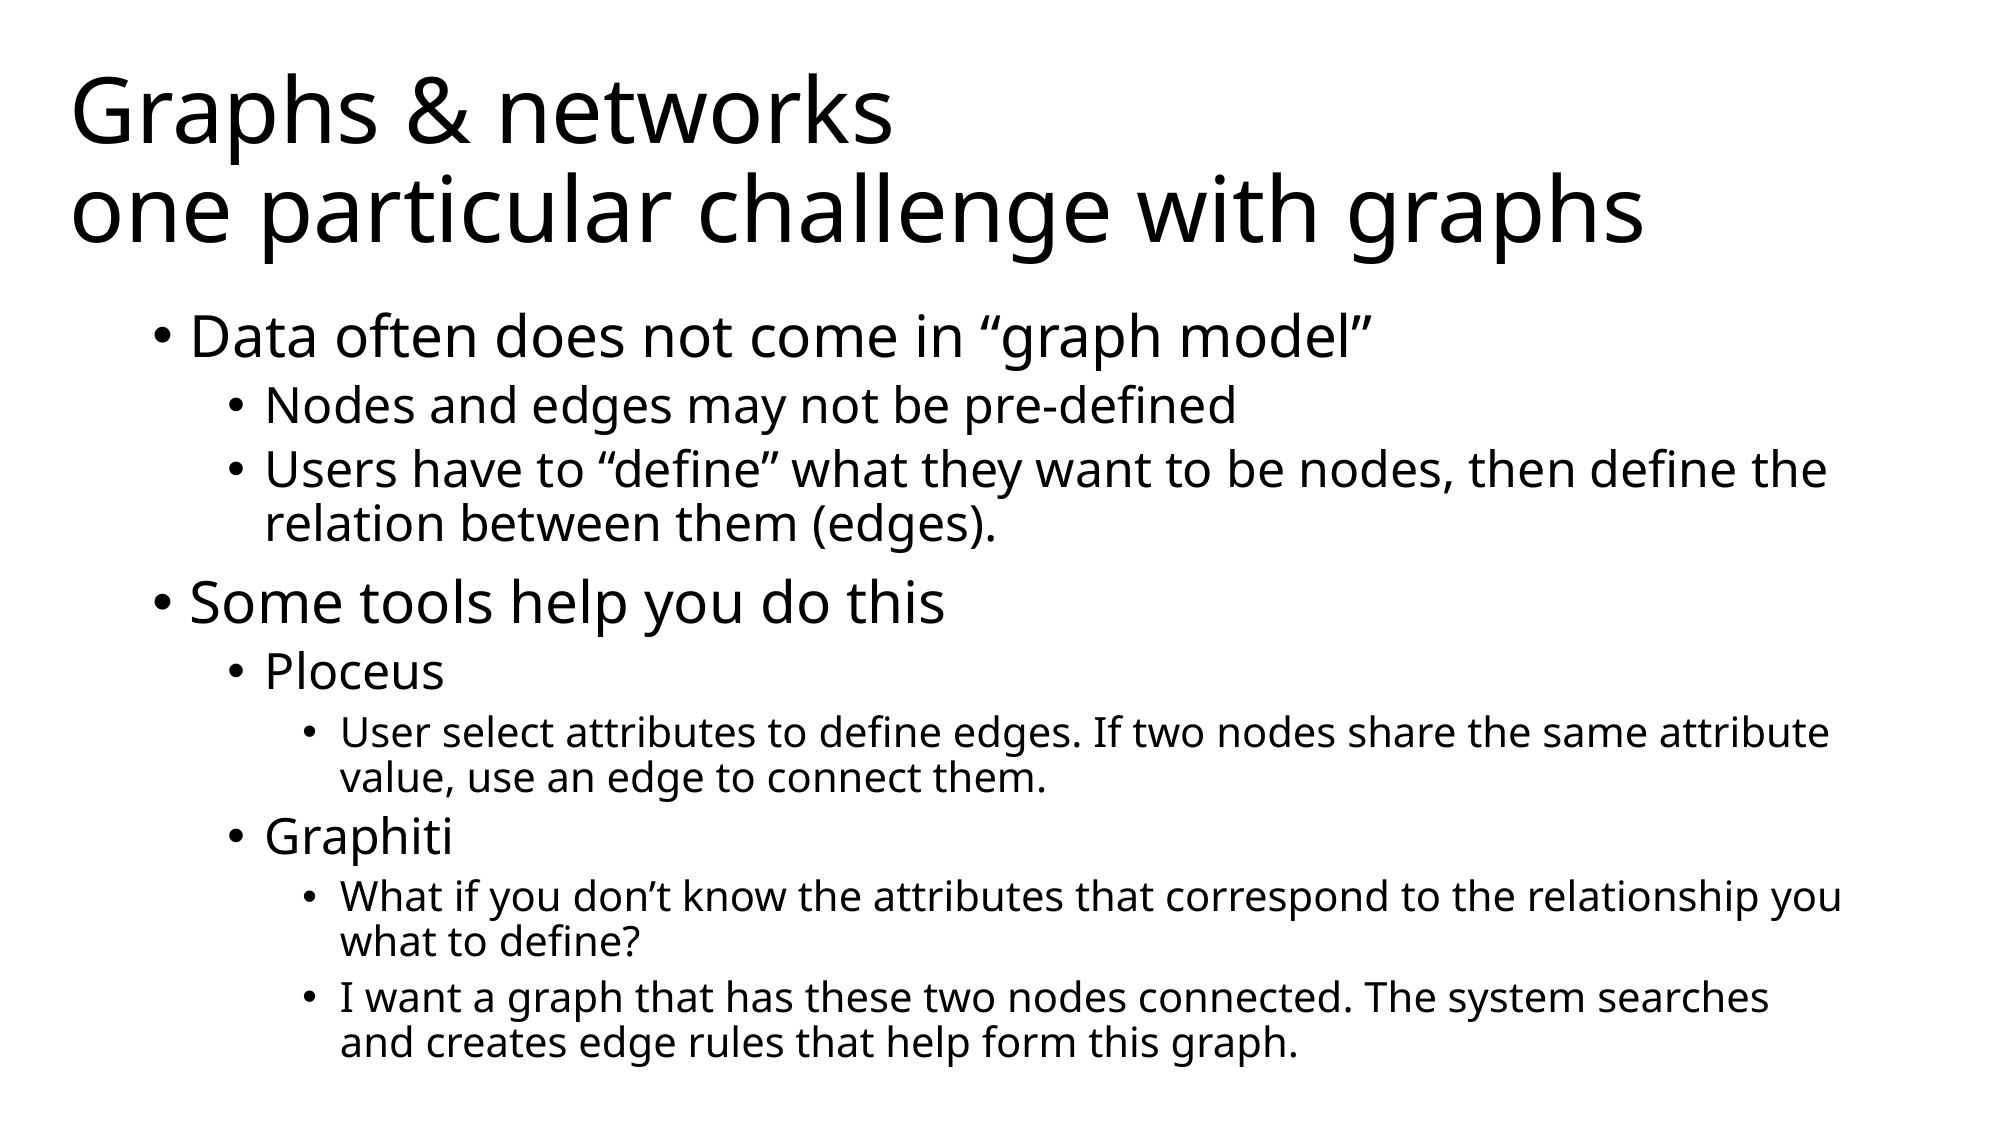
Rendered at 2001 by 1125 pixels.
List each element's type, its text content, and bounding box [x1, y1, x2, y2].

list Data often does not come in “graph model” Nodes and edges may not be pre-defined Users have to “define” what they want to be nodes, then define the relation between them (edges). Some tools help you do this Ploceus User select attributes to define edges. If two nodes share the same attribute value, use an edge to connect them. Graphiti What if you don’t know the attributes that correspond to the relationship you what to define? I want a graph that has these two nodes connected. The system searches and creates edge rules that help form this graph. [137, 299, 1863, 1075]
title Graphs & networks one particular challenge with graphs [54, 50, 2000, 278]
